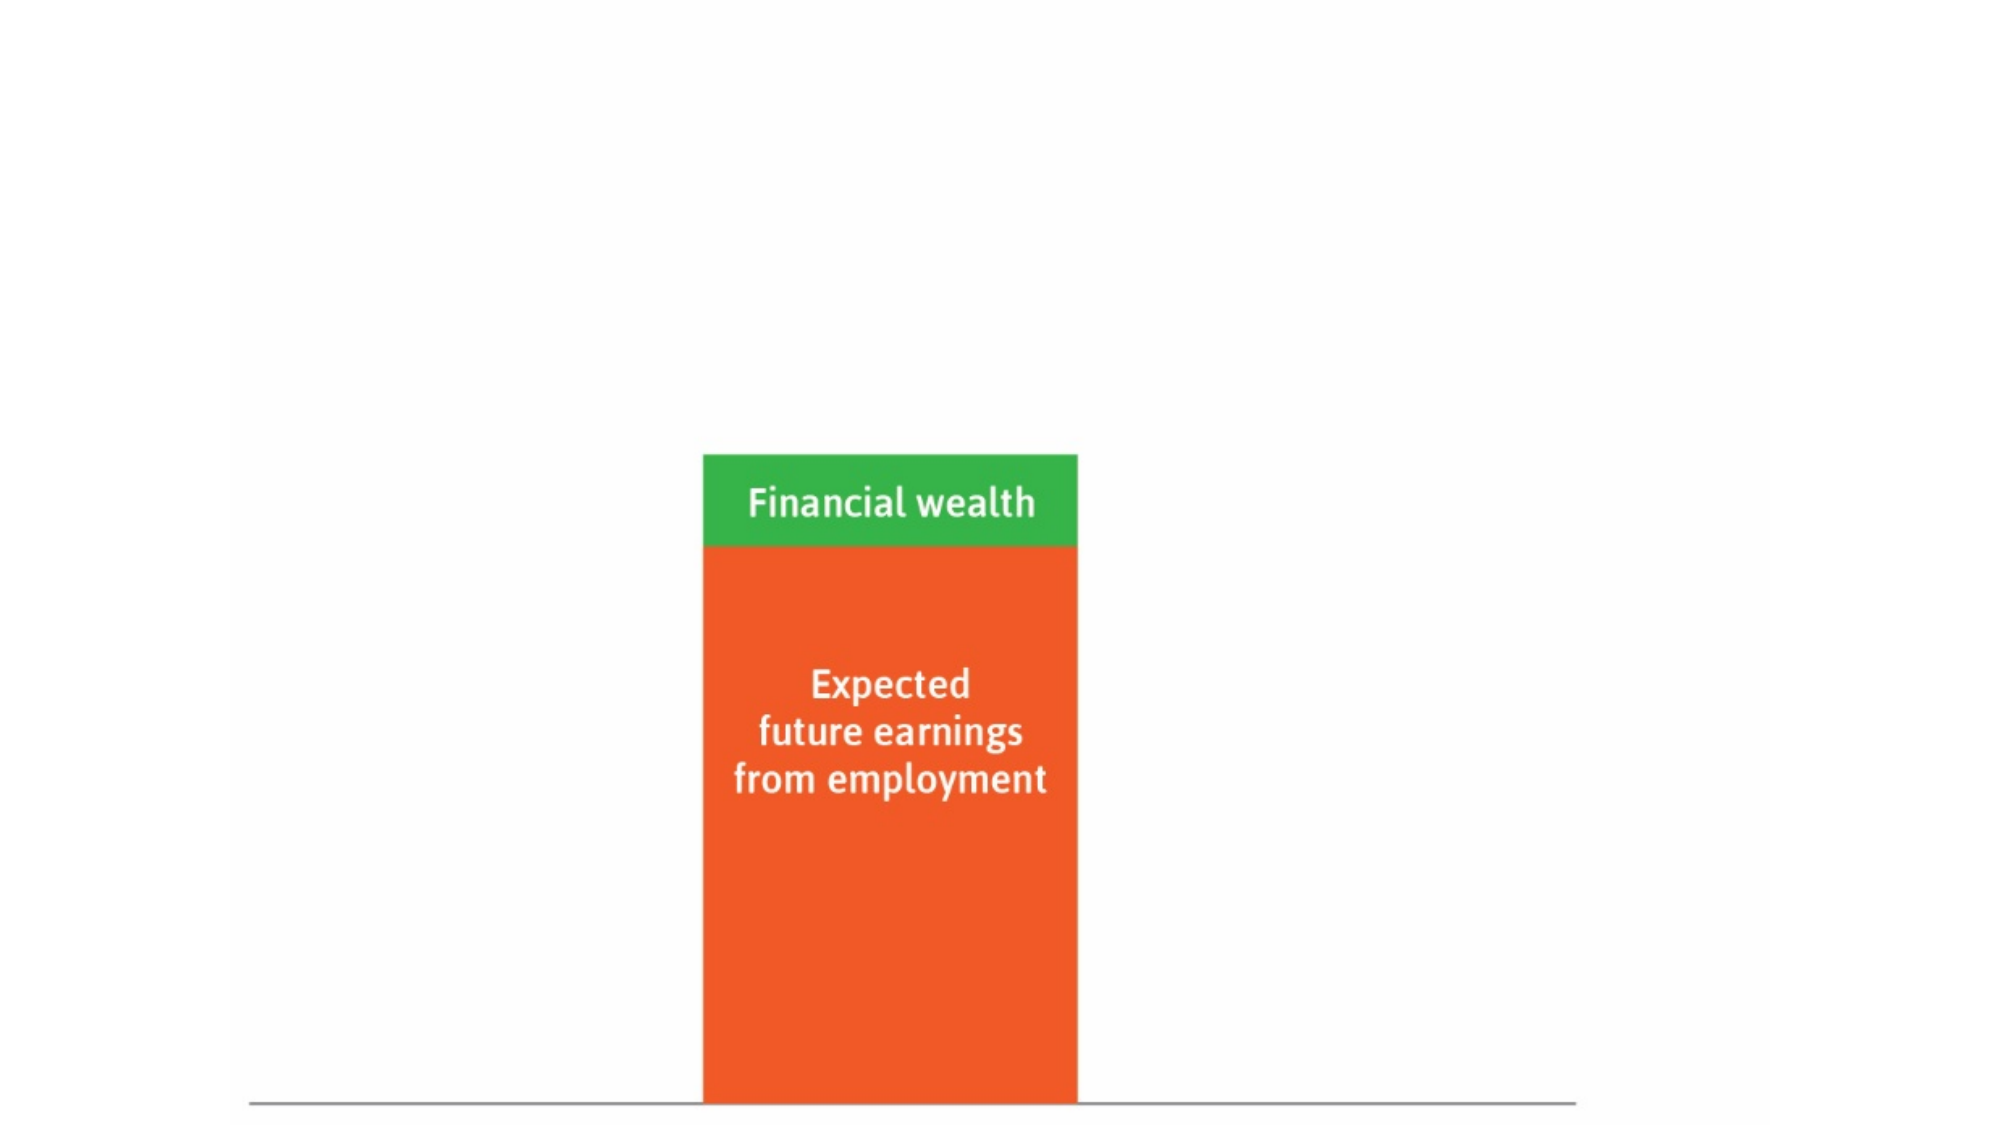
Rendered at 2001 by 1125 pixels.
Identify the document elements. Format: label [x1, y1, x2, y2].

picture [229, 0, 1770, 1125]
